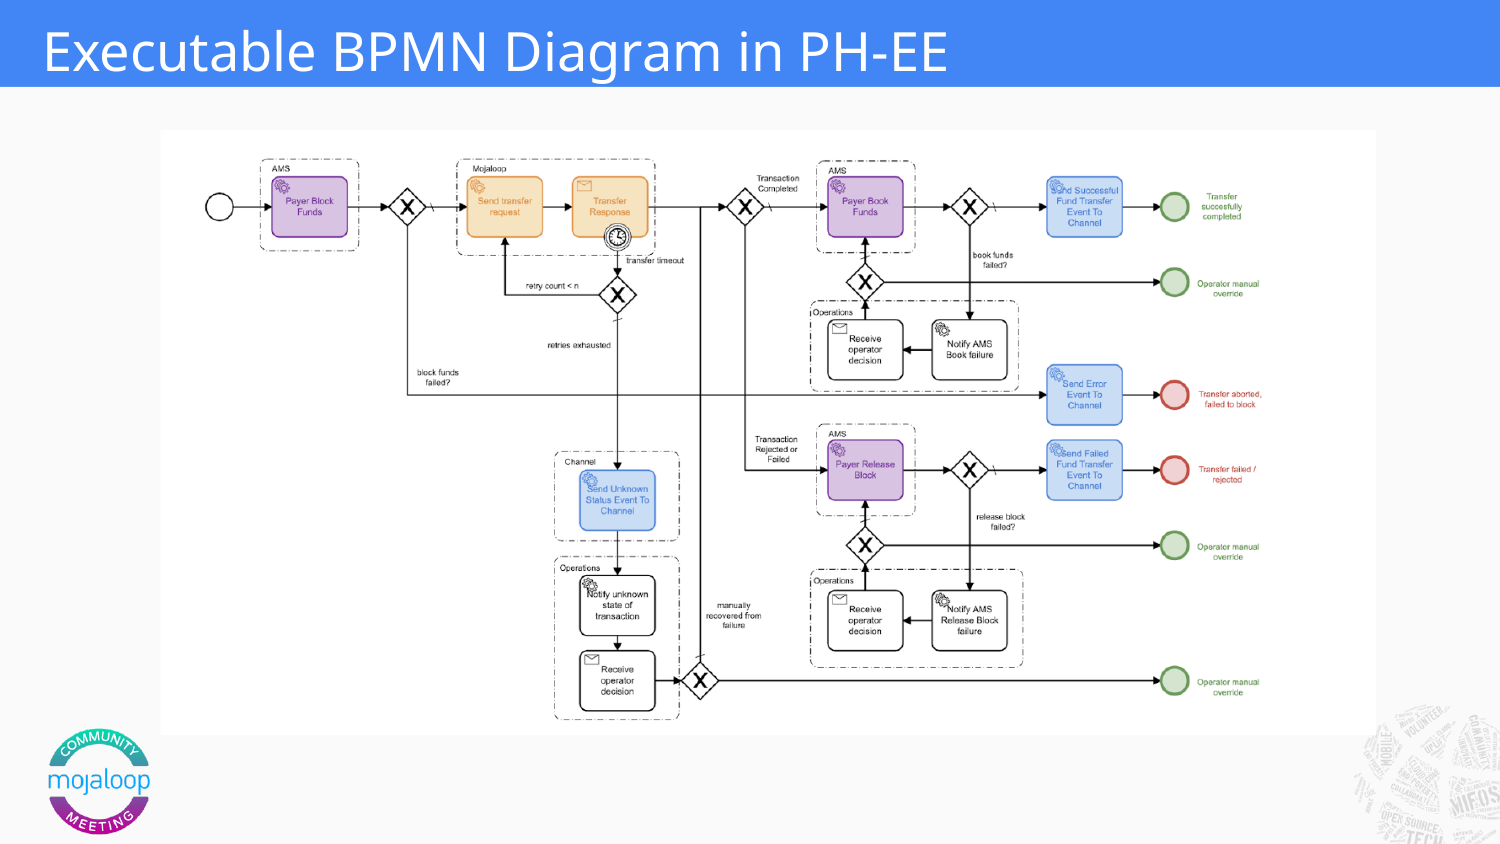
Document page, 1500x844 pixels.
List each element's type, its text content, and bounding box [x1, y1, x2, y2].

picture [0, 130, 1377, 837]
title Executable BPMN Diagram in PH-EE [27, 0, 1376, 98]
